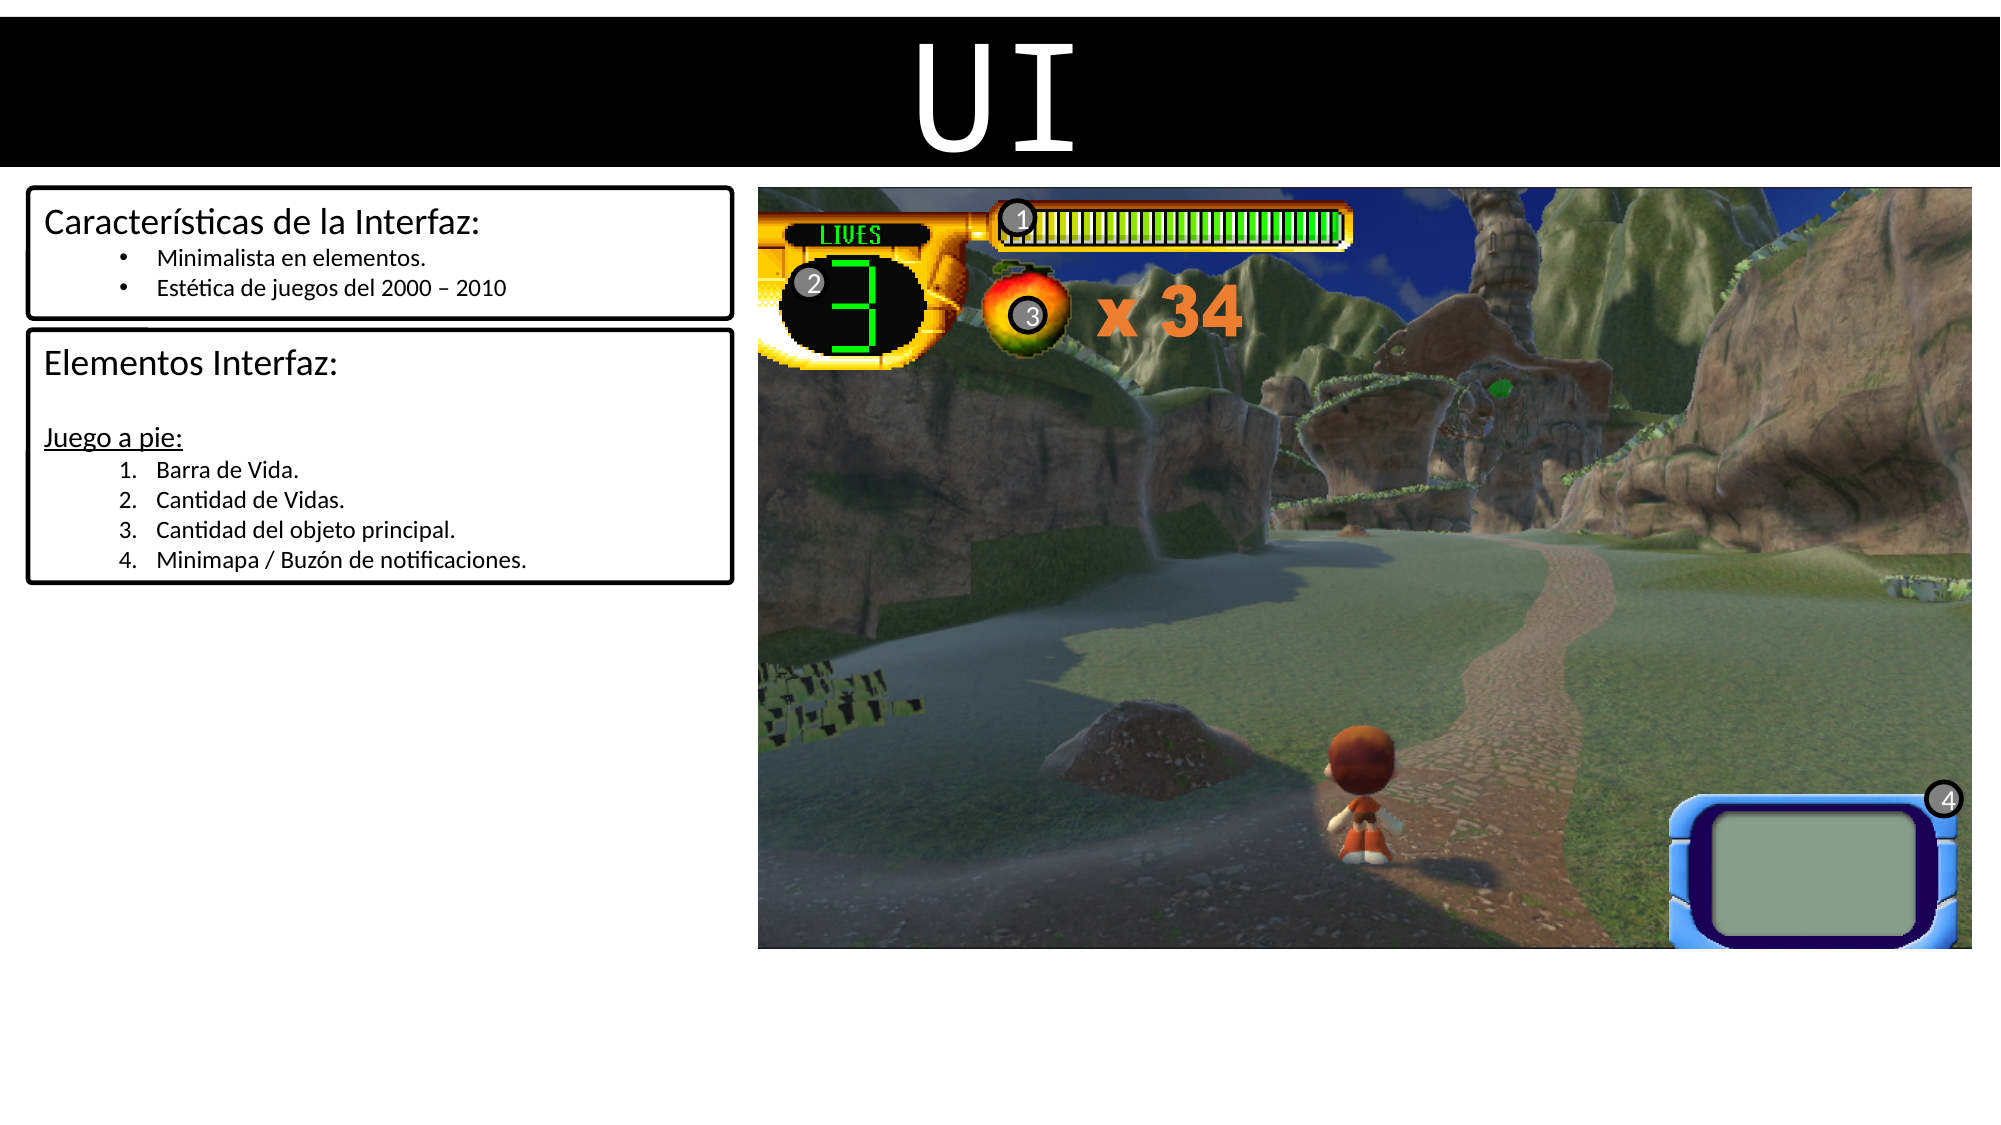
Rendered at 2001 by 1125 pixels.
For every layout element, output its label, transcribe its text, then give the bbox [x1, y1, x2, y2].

text_box UI [0, 16, 2000, 168]
text_box Características de la Interfaz: Minimalista en elementos. Estética de juegos del 2000 – 2010 [27, 186, 734, 320]
text_box Elementos Interfaz: Juego a pie: Barra de Vida. Cantidad de Vidas. Cantidad del objeto principal. Minimapa / Buzón de notificaciones. [27, 328, 734, 584]
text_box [758, 200, 1353, 370]
picture [758, 187, 1972, 949]
